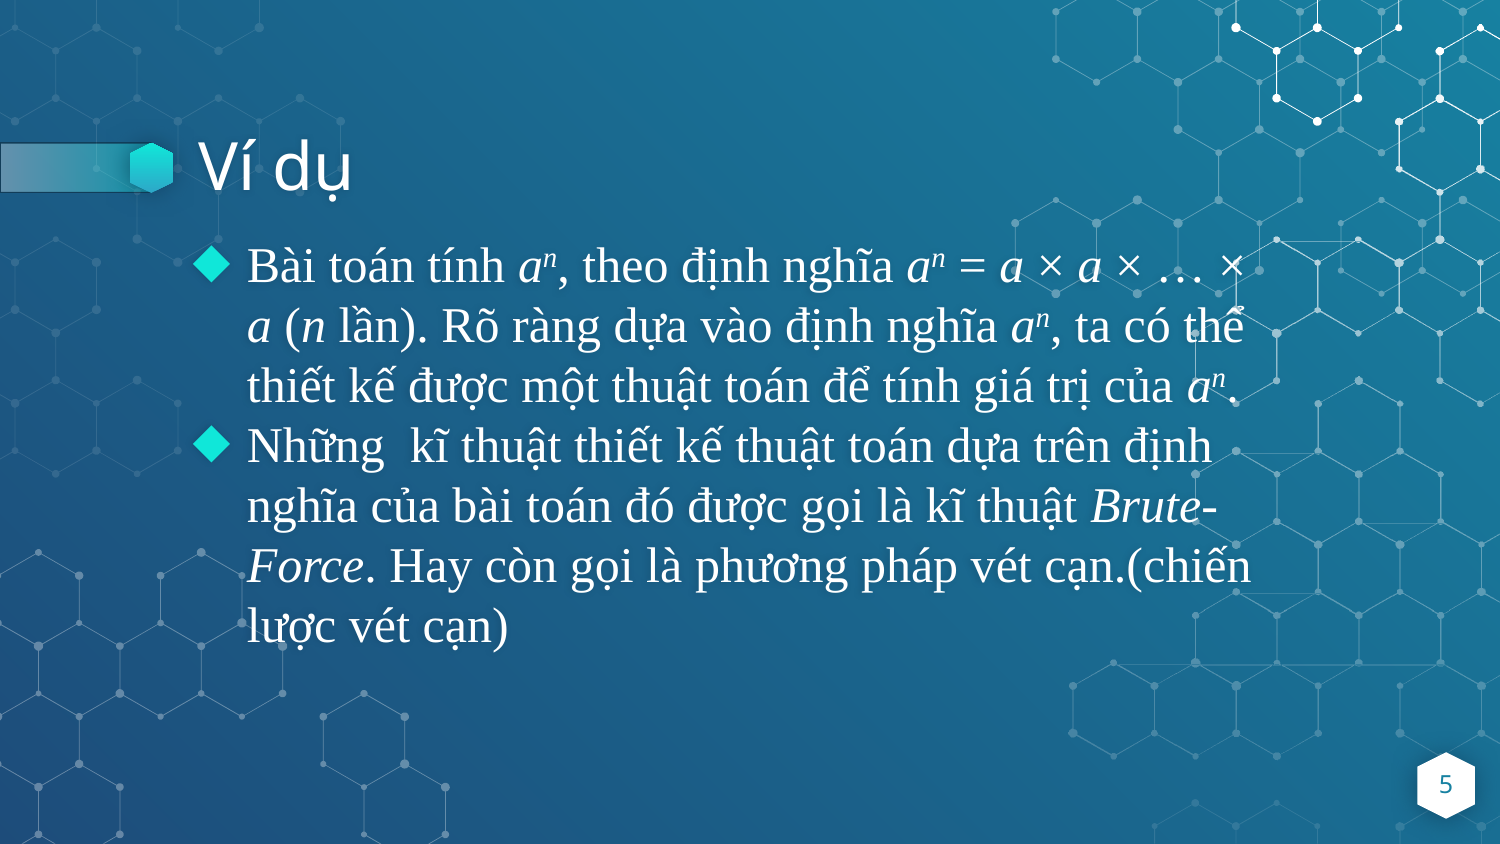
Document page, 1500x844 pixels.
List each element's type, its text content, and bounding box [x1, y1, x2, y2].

title Ví dụ [198, 140, 1302, 198]
list Bài toán tính an, theo định nghĩa an = a × a × … × a (n lần). Rõ ràng dựa vào định nghĩa an, ta có thể thiết kế được một thuật toán để tính giá trị của an. Những kĩ thuật thiết kế thuật toán dựa trên định nghĩa của bài toán đó được gọi là kĩ thuật Brute-Force. Hay còn gọi là phương pháp vét cạn.(chiến lược vét cạn) [171, 232, 1276, 496]
slide_number 5 [1417, 752, 1475, 819]
